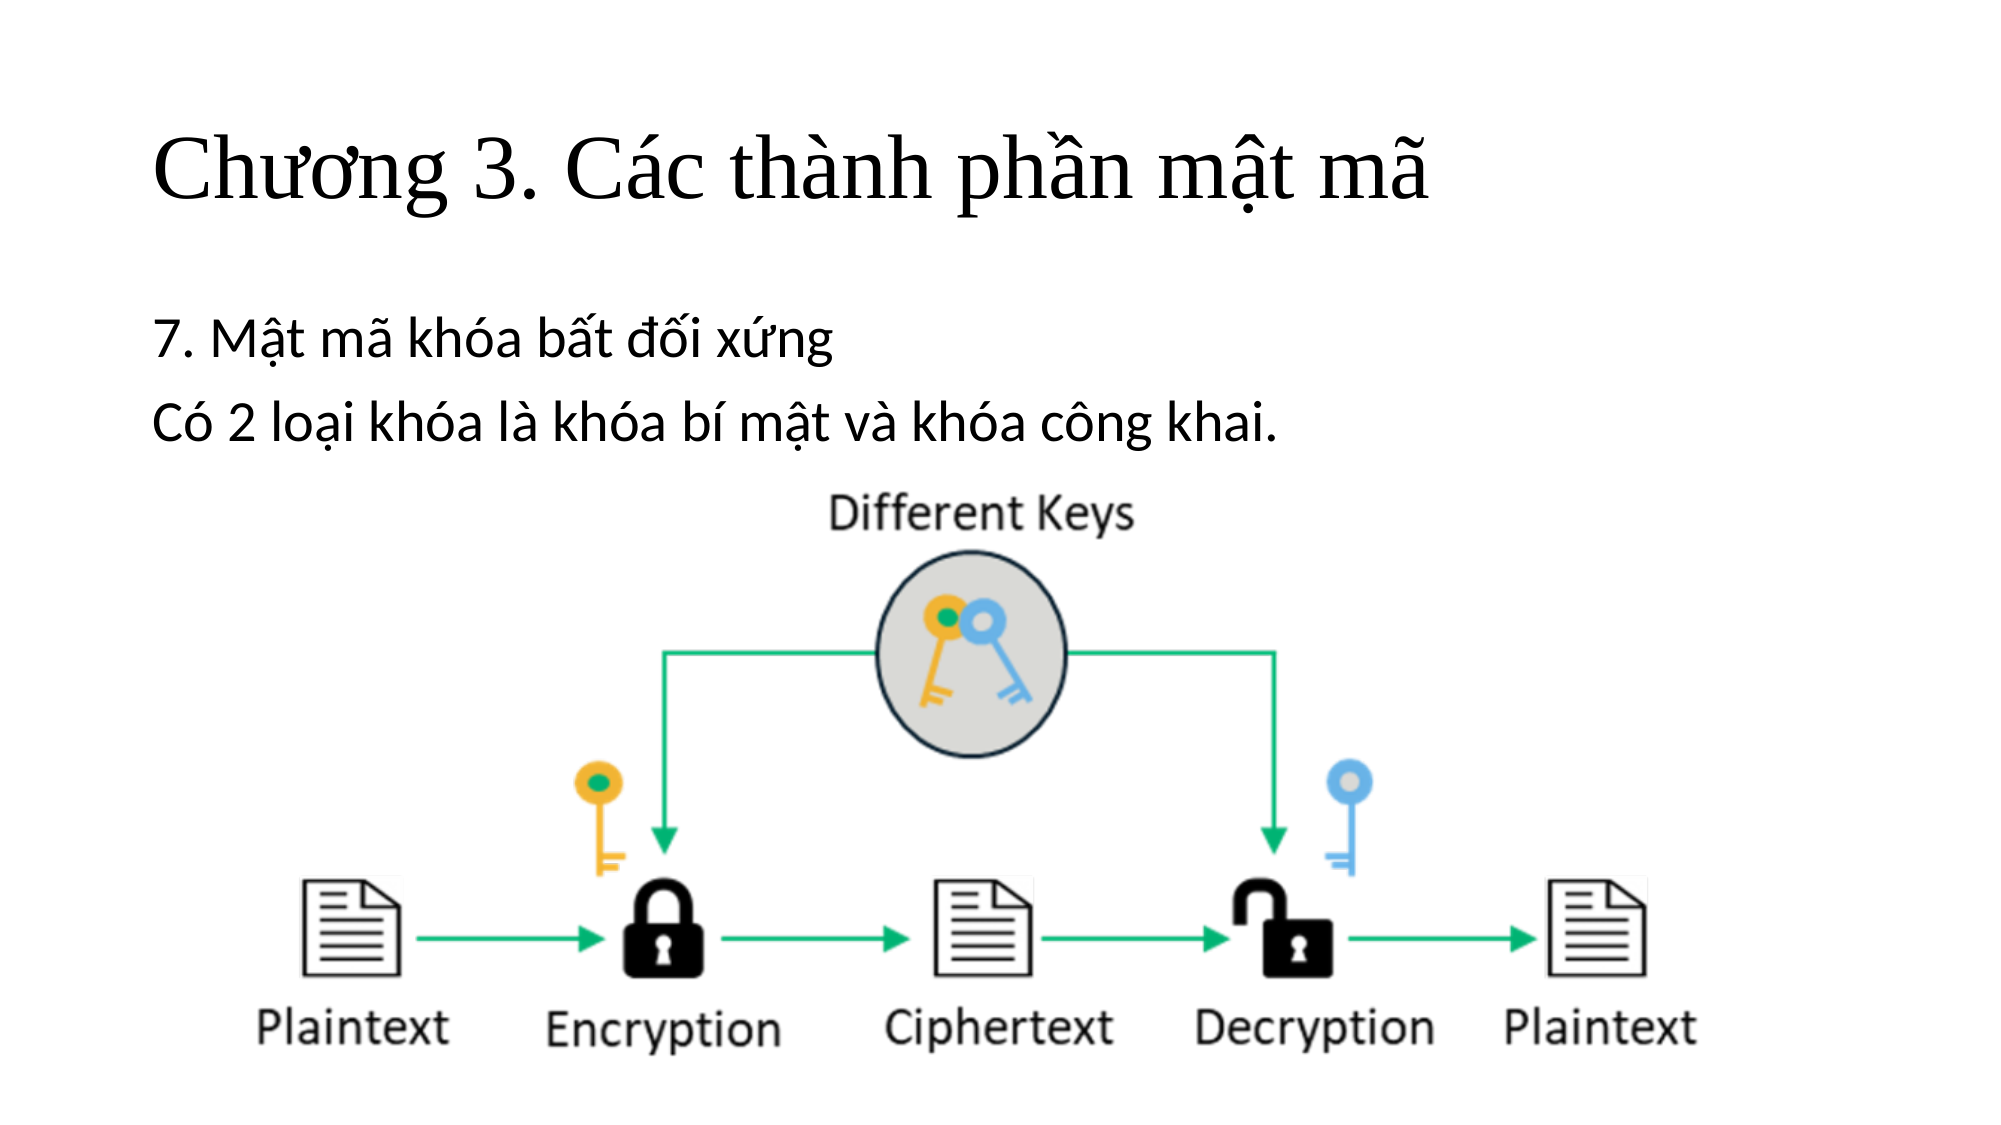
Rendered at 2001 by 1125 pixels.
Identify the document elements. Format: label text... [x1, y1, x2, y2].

picture [213, 462, 1739, 1095]
title Chương 3. Các thành phần mật mã [137, 59, 1863, 278]
list 7. Mật mã khóa bất đối xứng Có 2 loại khóa là khóa bí mật và khóa công khai. [137, 299, 1889, 1014]
